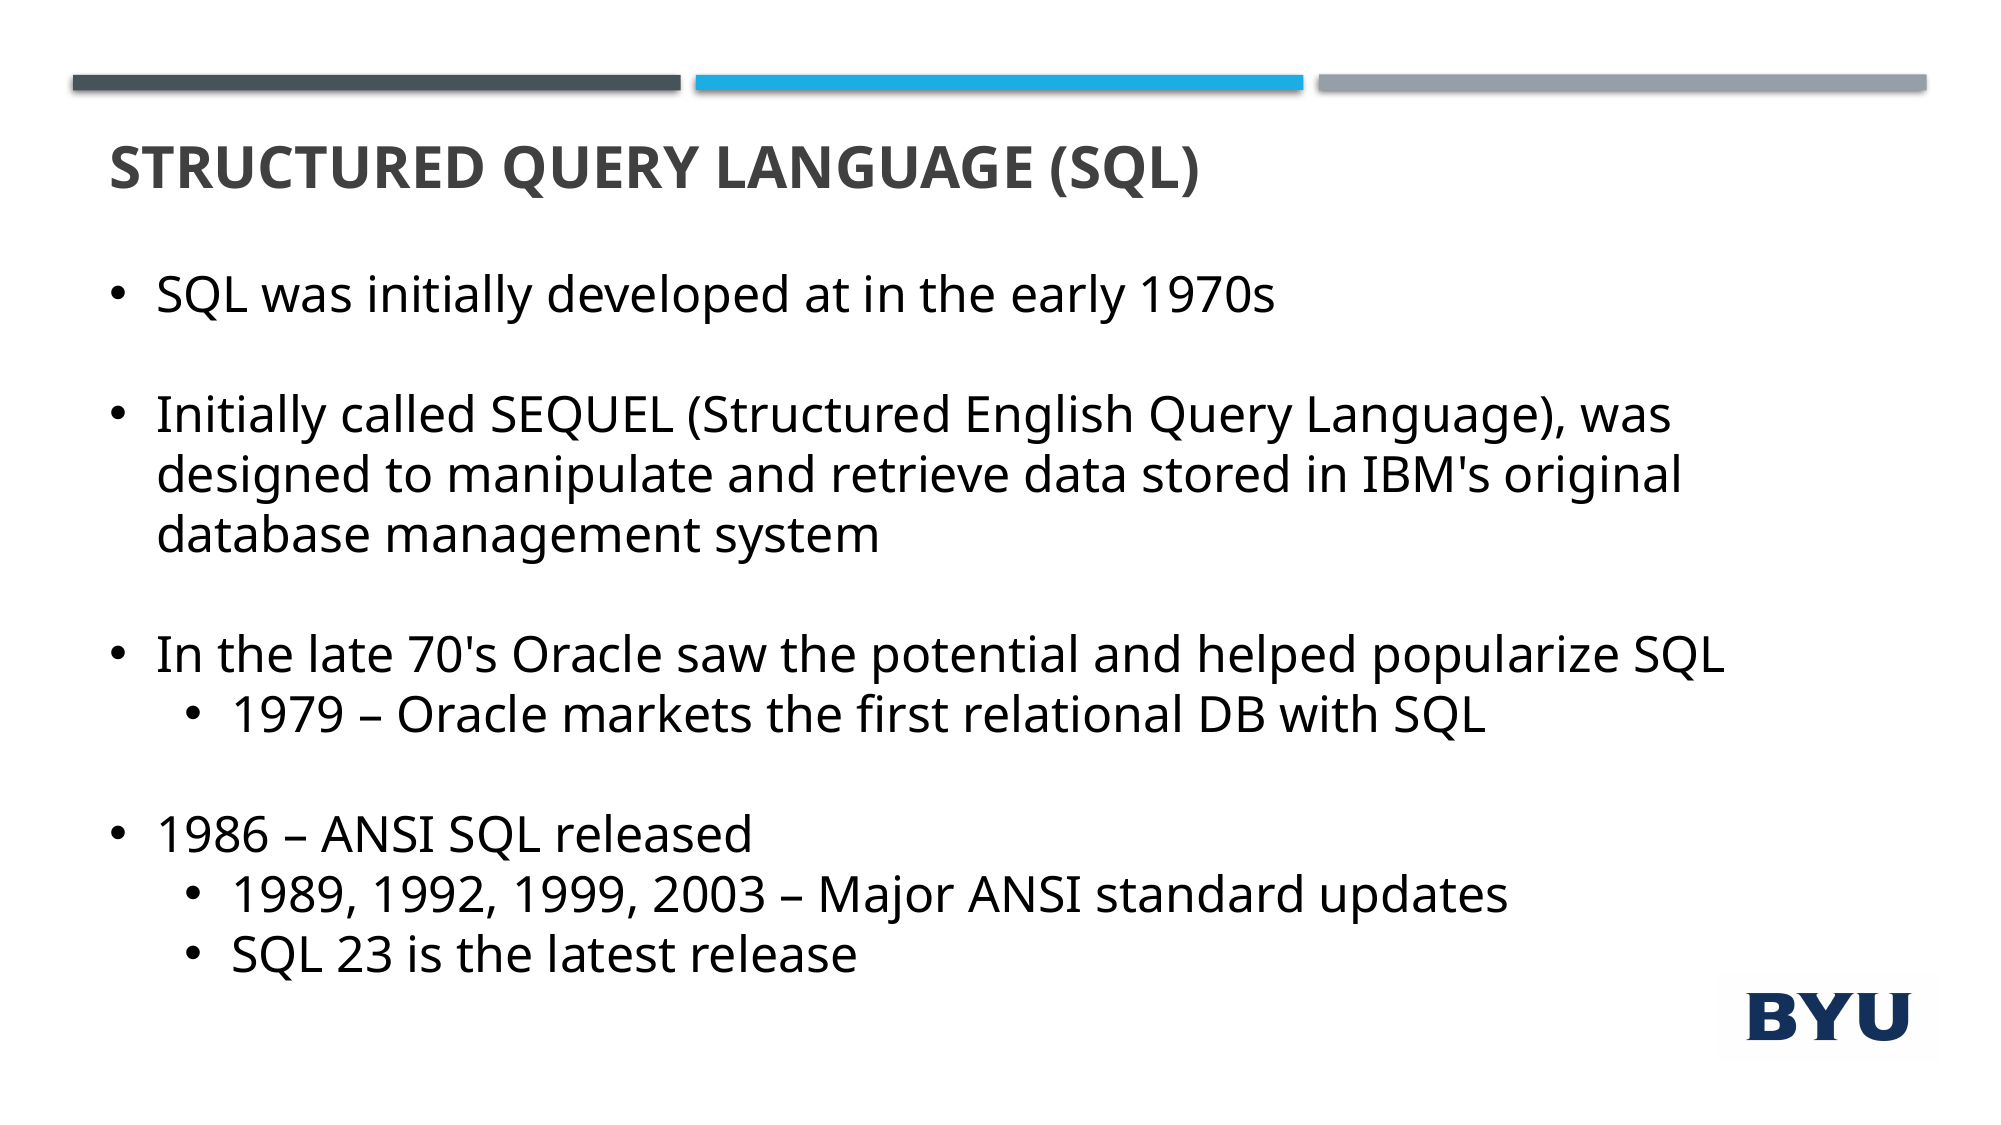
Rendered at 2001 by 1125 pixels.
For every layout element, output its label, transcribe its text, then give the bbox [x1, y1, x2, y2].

text_box SQL was initially developed at in the early 1970s Initially called SEQUEL (Structured English Query Language), was designed to manipulate and retrieve data stored in IBM's original database management system In the late 70's Oracle saw the potential and helped popularize SQL 1979 – Oracle markets the first relational DB with SQL 1986 – ANSI SQL released 1989, 1992, 1999, 2003 – Major ANSI standard updates SQL 23 is the latest release [94, 255, 1904, 1051]
title Structured Query Language (SQL) [94, 119, 1904, 209]
picture [1718, 972, 1941, 1062]
